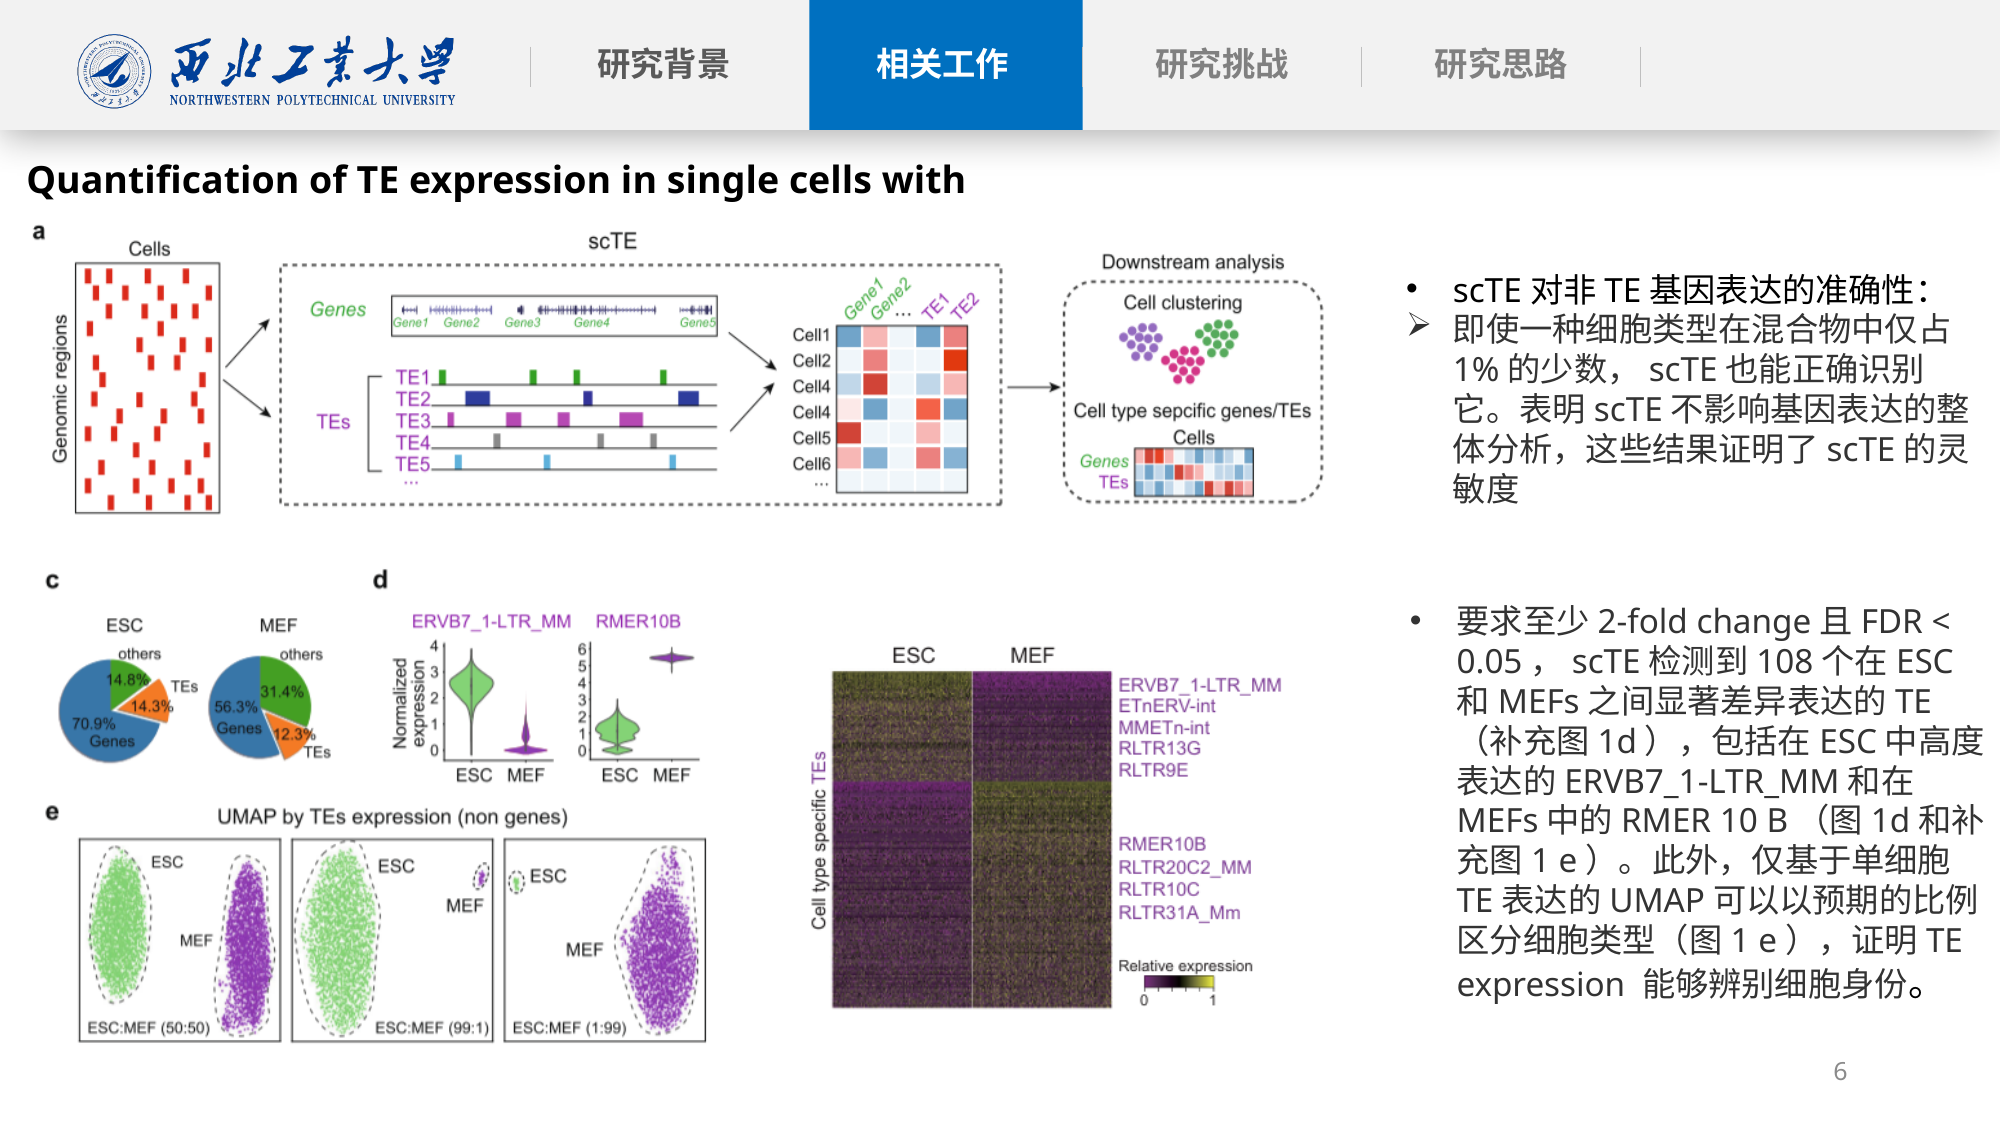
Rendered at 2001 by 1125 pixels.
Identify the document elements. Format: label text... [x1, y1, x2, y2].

picture [809, 637, 1303, 1022]
text_box 研究思路 [1391, 35, 1612, 91]
picture [3, 202, 1379, 1089]
text_box 要求至少2-fold change且FDR < 0.05，scTE检测到108个在ESC和MEFs之间显著差异表达的TE（补充图1d），包括在ESC中高度表达的ERVB7_1-LTR_MM和在MEFs中的RMER 10 B（图1d和补充图1 e）。此外，仅基于单细胞TE表达的UMAP可以以预期的比例区分细胞类型（图1 e），证明TE expression 能够辨别细胞身份。 [1395, 592, 2000, 1012]
text_box 研究背景 [553, 35, 775, 91]
text_box 相关工作 [832, 35, 1054, 91]
text_box scTE对非TE基因表达的准确性： 即使一种细胞类型在混合物中仅占1%的少数，scTE也能正确识别它。表明scTE不影响基因表达的整体分析，这些结果证明了scTE的灵敏度 [1391, 261, 1997, 516]
text_box [0, 0, 808, 131]
picture [73, 11, 457, 126]
text_box [808, 0, 1084, 131]
text_box 研究挑战 [1111, 35, 1333, 91]
slide_number 6 [1412, 1042, 1863, 1103]
text_box Quantification of TE expression in single cells with scTE. [11, 149, 1049, 202]
text_box [1084, 0, 2000, 131]
